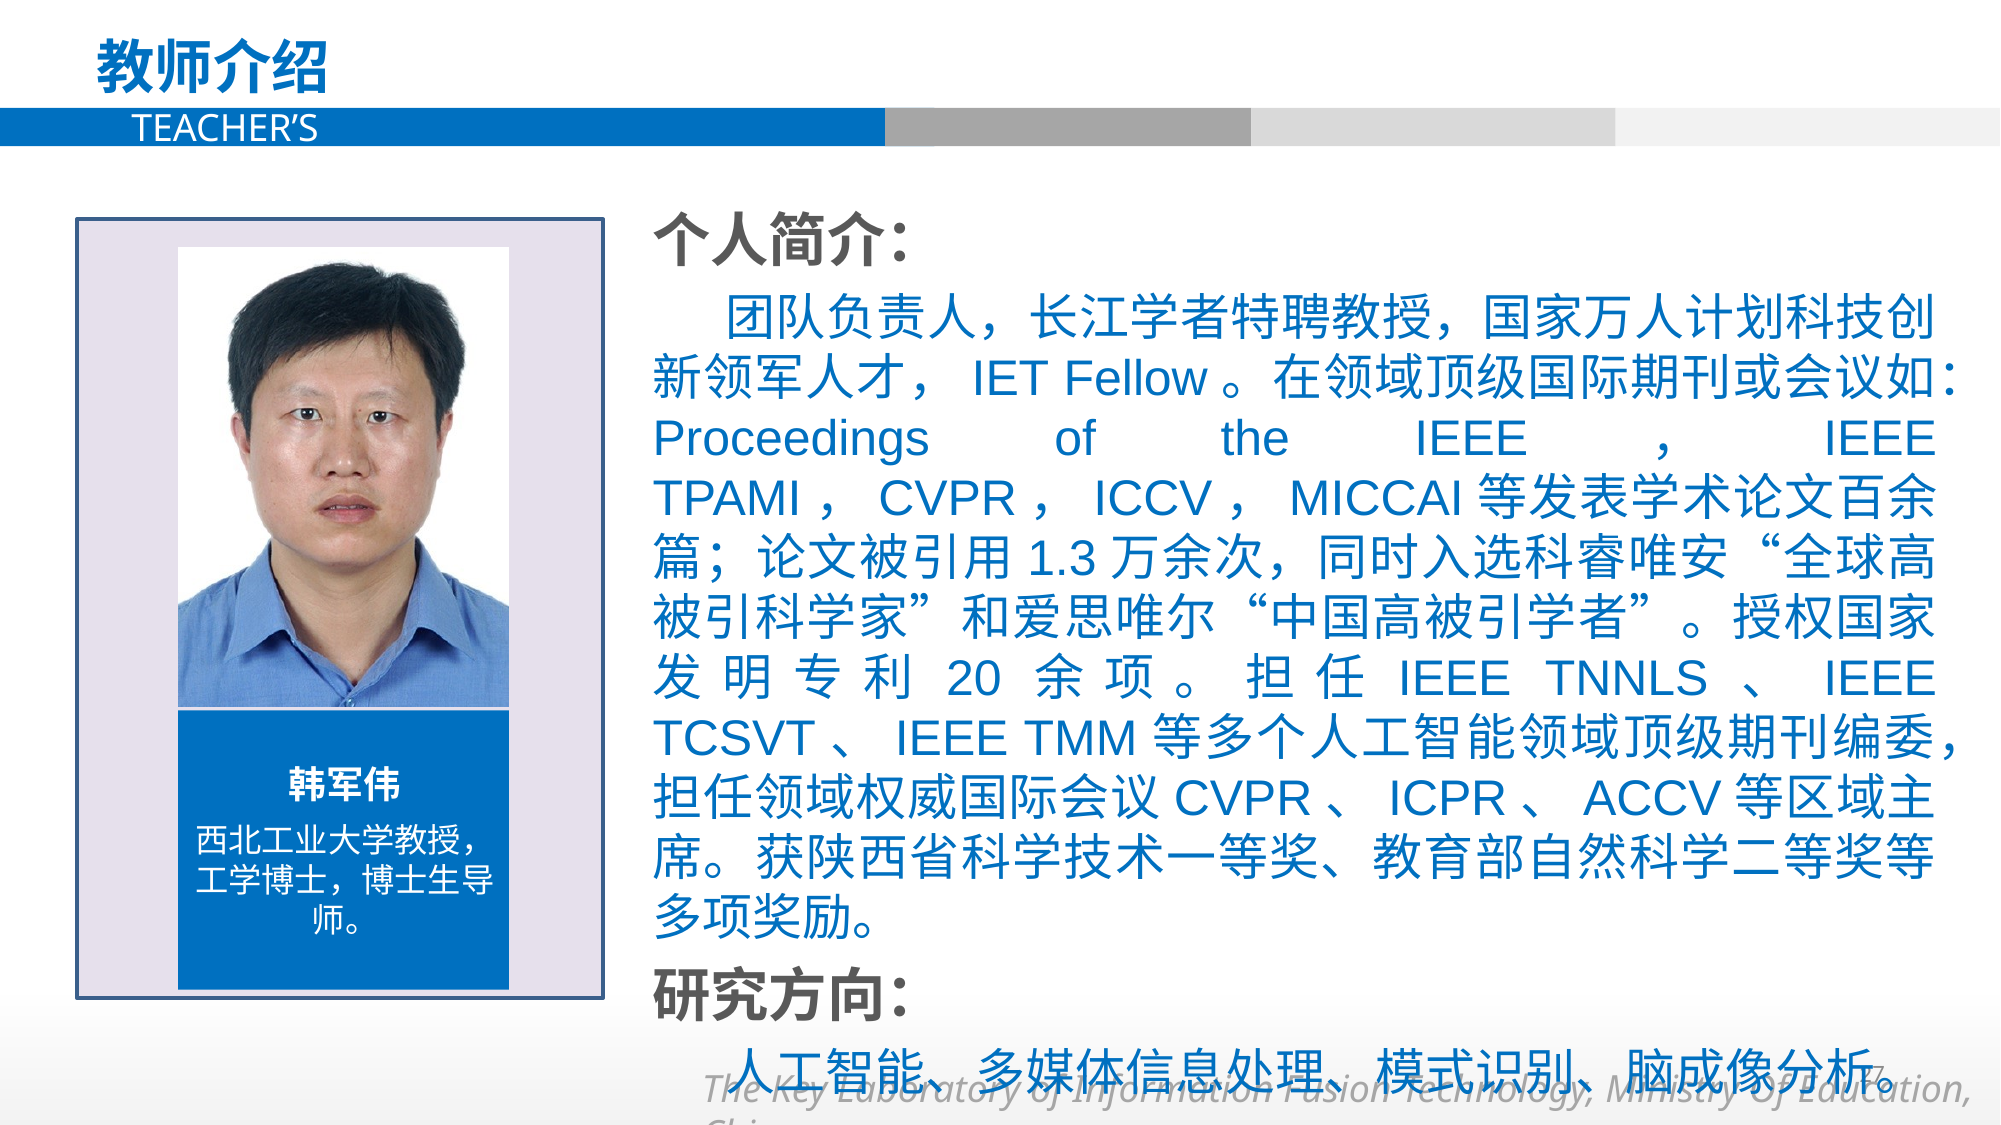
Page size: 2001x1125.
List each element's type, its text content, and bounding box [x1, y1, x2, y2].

text_box 韩军伟 西北工业大学教授，工学博士，博士生导师。 [178, 714, 509, 990]
picture [177, 247, 510, 707]
text_box [75, 217, 605, 1000]
text_box 个人简介： 团队负责人，长江学者特聘教授，国家万人计划科技创新领军人才，IET Fellow。在领域顶级国际期刊或会议如：Proceedings of the IEEE，IEEE TPAMI，CVPR，ICCV，MICCAI等发表学术论文百余篇；论文被引用1.3万余次，同时入选科睿唯安“全球高被引科学家”和爱思唯尔“中国高被引学者”。授权国家发明专利20余项。担任IEEE TNNLS、IEEE TCSVT、IEEE TMM等多个人工智能领域顶级期刊编委，担任领域权威国际会议CVPR、ICPR、ACCV等区域主席。获陕西省科学技术一等奖、教育部自然科学二等奖等多项奖励。 研究方向： 人工智能、多媒体信息处理、模式识别、脑成像分析。 [637, 195, 1952, 1108]
